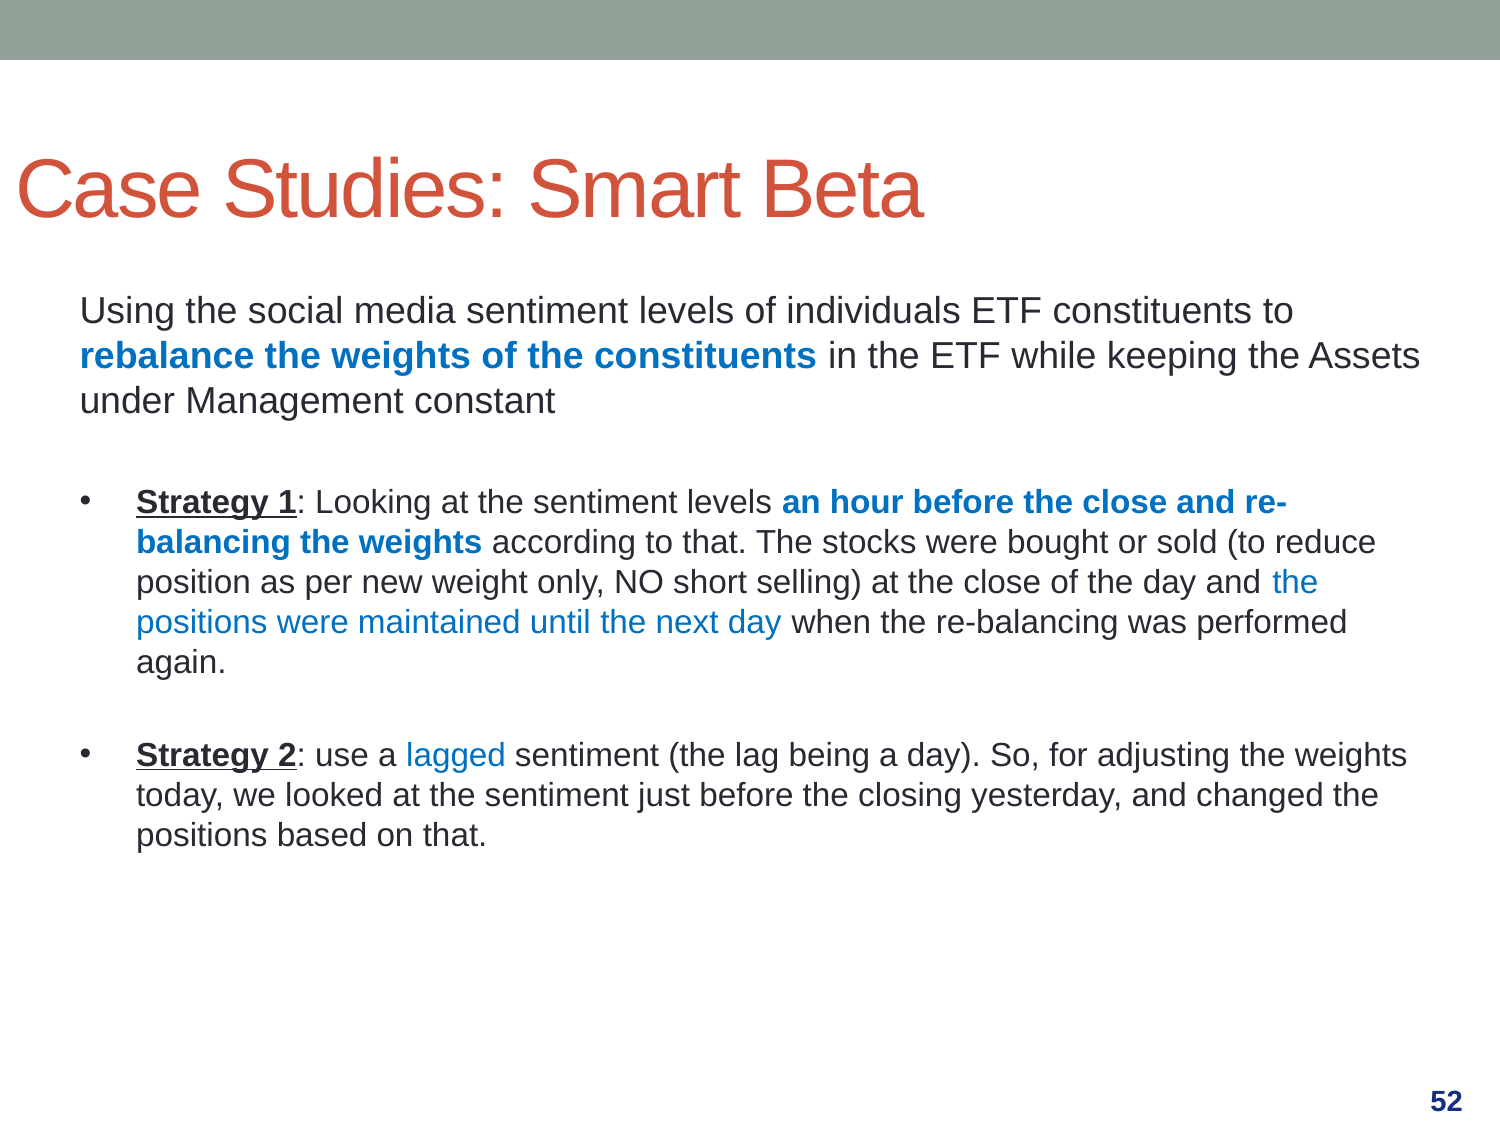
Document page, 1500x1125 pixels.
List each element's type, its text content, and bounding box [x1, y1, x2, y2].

title Case Studies: Smart Beta [0, 101, 1325, 266]
slide_number 52 [1415, 1070, 1499, 1125]
text_box Using the social media sentiment levels of individuals ETF constituents to rebalance the weights of the constituents in the ETF while keeping the Assets under Management constant Strategy 1: Looking at the sentiment levels an hour before the close and re-balancing the weights according to that. The stocks were bought or sold (to reduce position as per new weight only, NO short selling) at the close of the day and the positions were maintained until the next day when the re-balancing was performed again. Strategy 2: use a lagged sentiment (the lag being a day). So, for adjusting the weights today, we looked at the sentiment just before the closing yesterday, and changed the positions based on that. [64, 278, 1447, 988]
